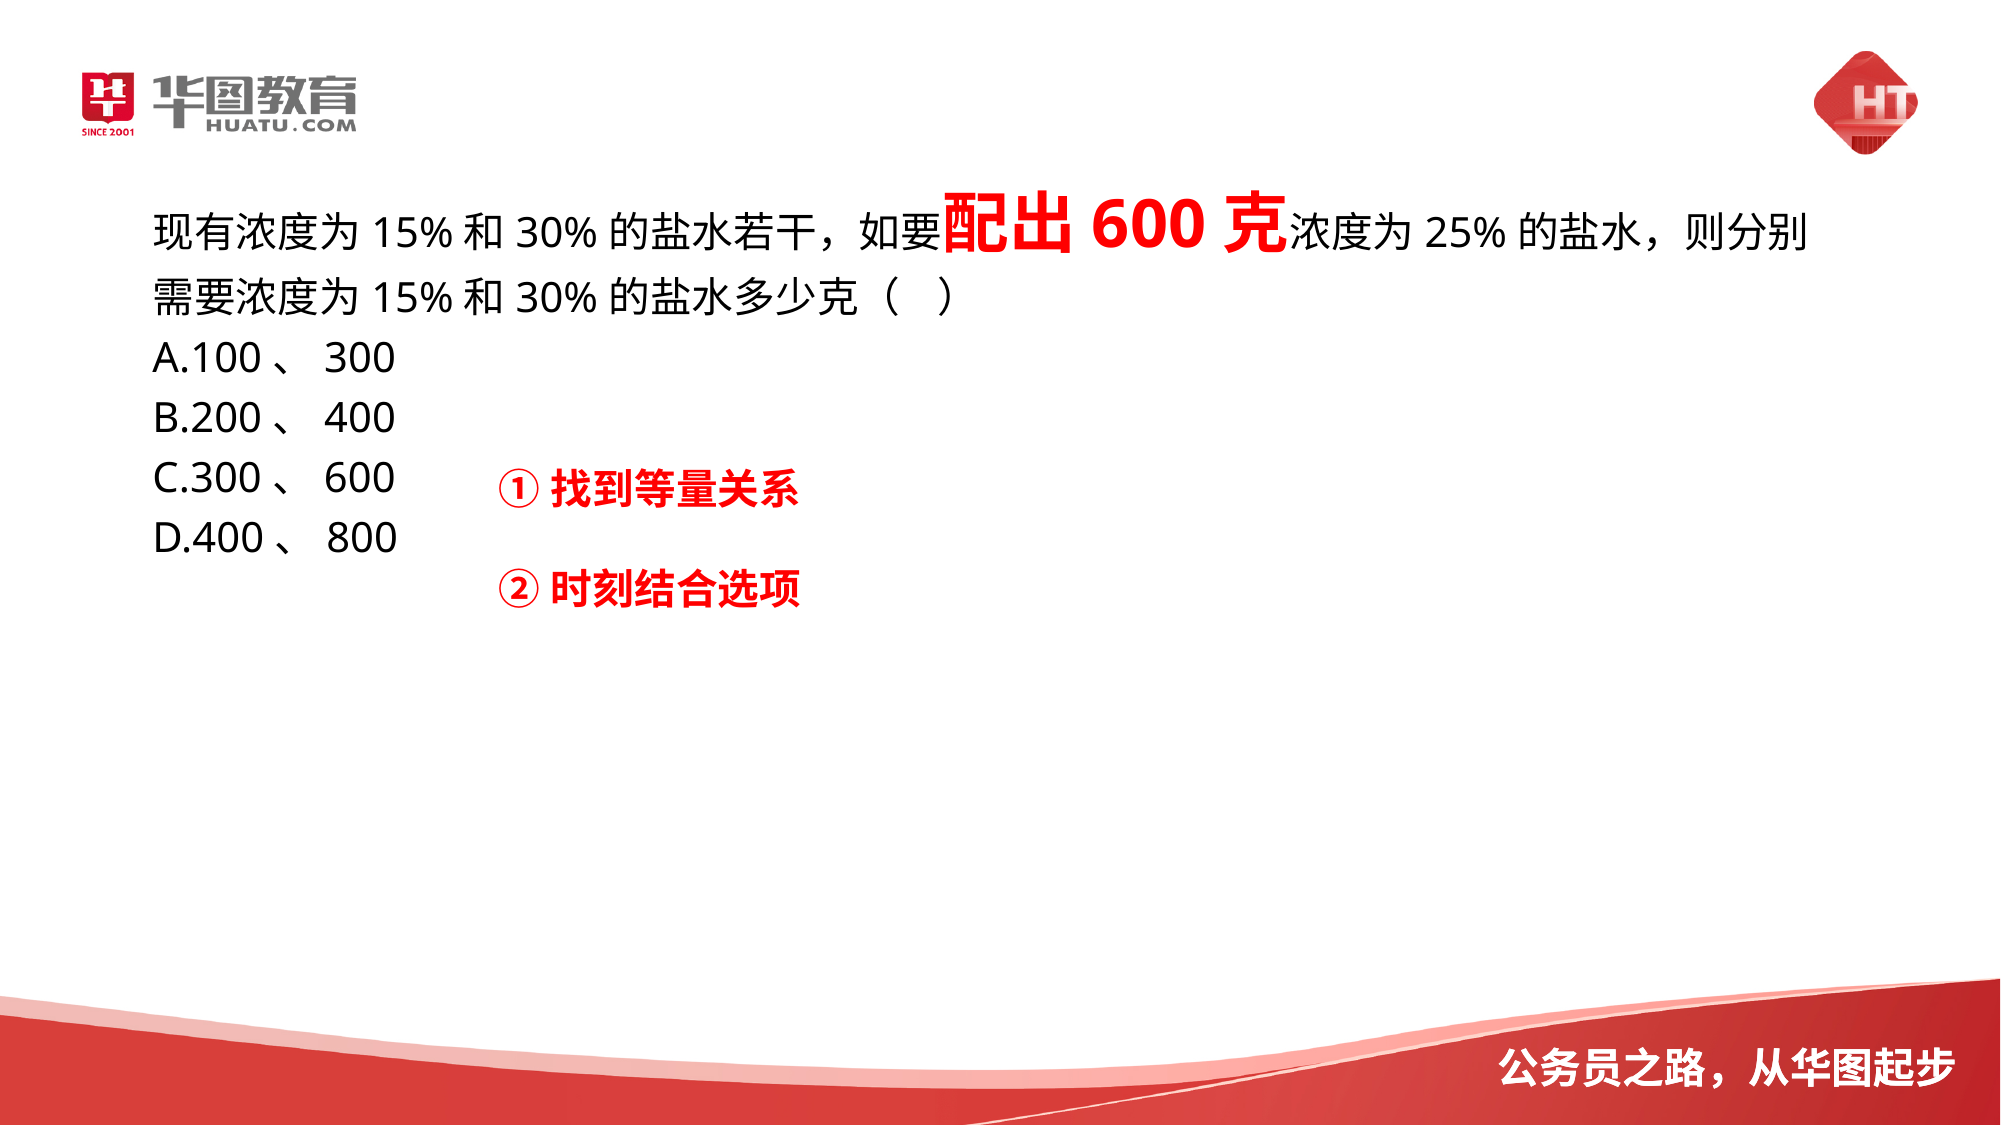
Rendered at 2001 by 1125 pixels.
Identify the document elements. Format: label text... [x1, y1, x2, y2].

text_box ①找到等量关系 ②时刻结合选项 [484, 455, 816, 620]
picture [0, 0, 2001, 1125]
list 现有浓度为15%和30%的盐水若干，如要配出600克浓度为25%的盐水，则分别需要浓度为15%和30%的盐水多少克（ ） A.100、300 B.200、400 C.300、600 D.400、800 [137, 157, 1863, 1062]
